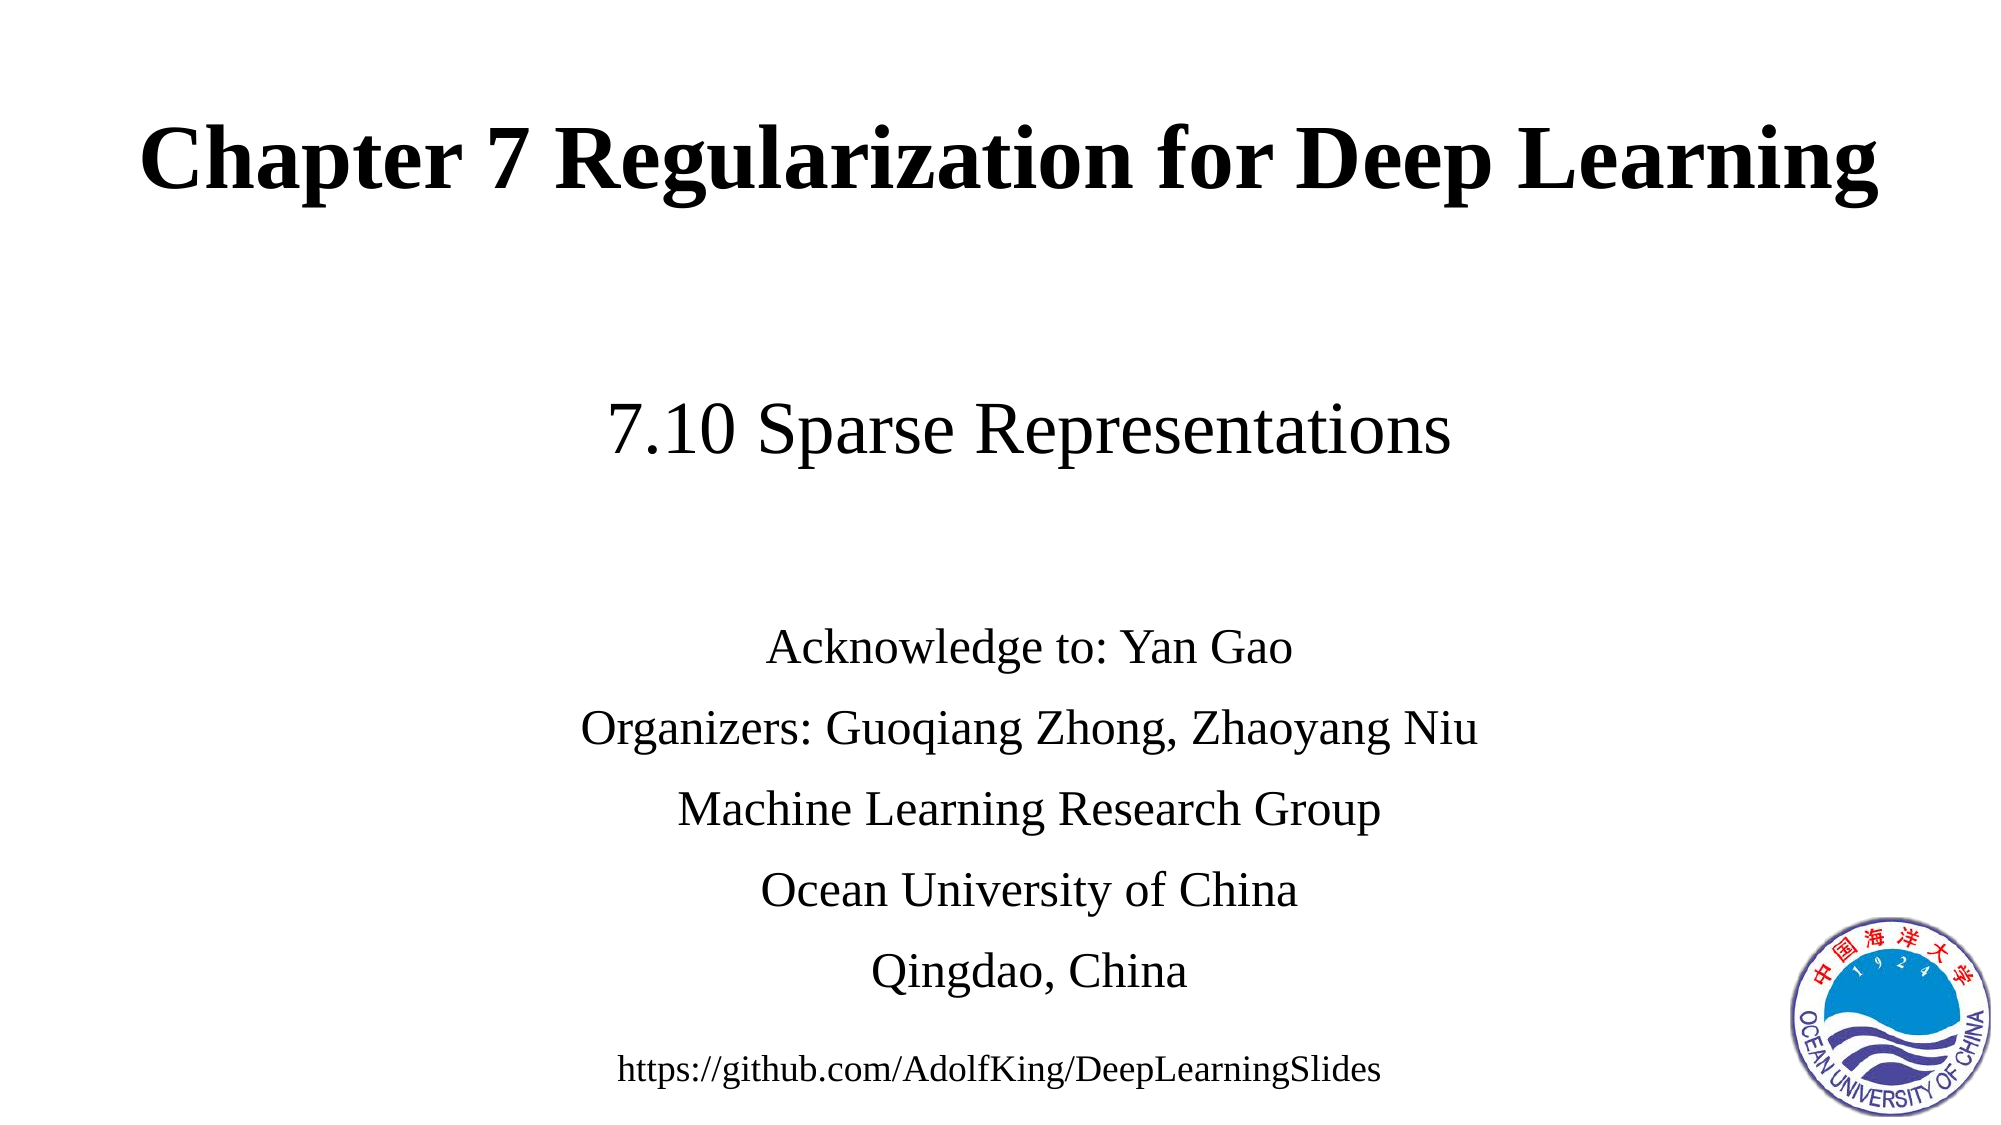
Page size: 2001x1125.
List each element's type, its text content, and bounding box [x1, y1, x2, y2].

picture [1789, 917, 1991, 1117]
subtitle Acknowledge to: Yan Gao Organizers: Guoqiang Zhong, Zhaoyang Niu Machine Learning Research Group Ocean University of China Qingdao, China [335, 606, 1724, 1006]
text_box Chapter 7 Regularization for Deep Learning [97, 89, 1923, 214]
text_box https://github.com/AdolfKing/DeepLearningSlides [594, 1036, 1406, 1096]
text_box 7.10 Sparse Representations [293, 280, 1767, 476]
